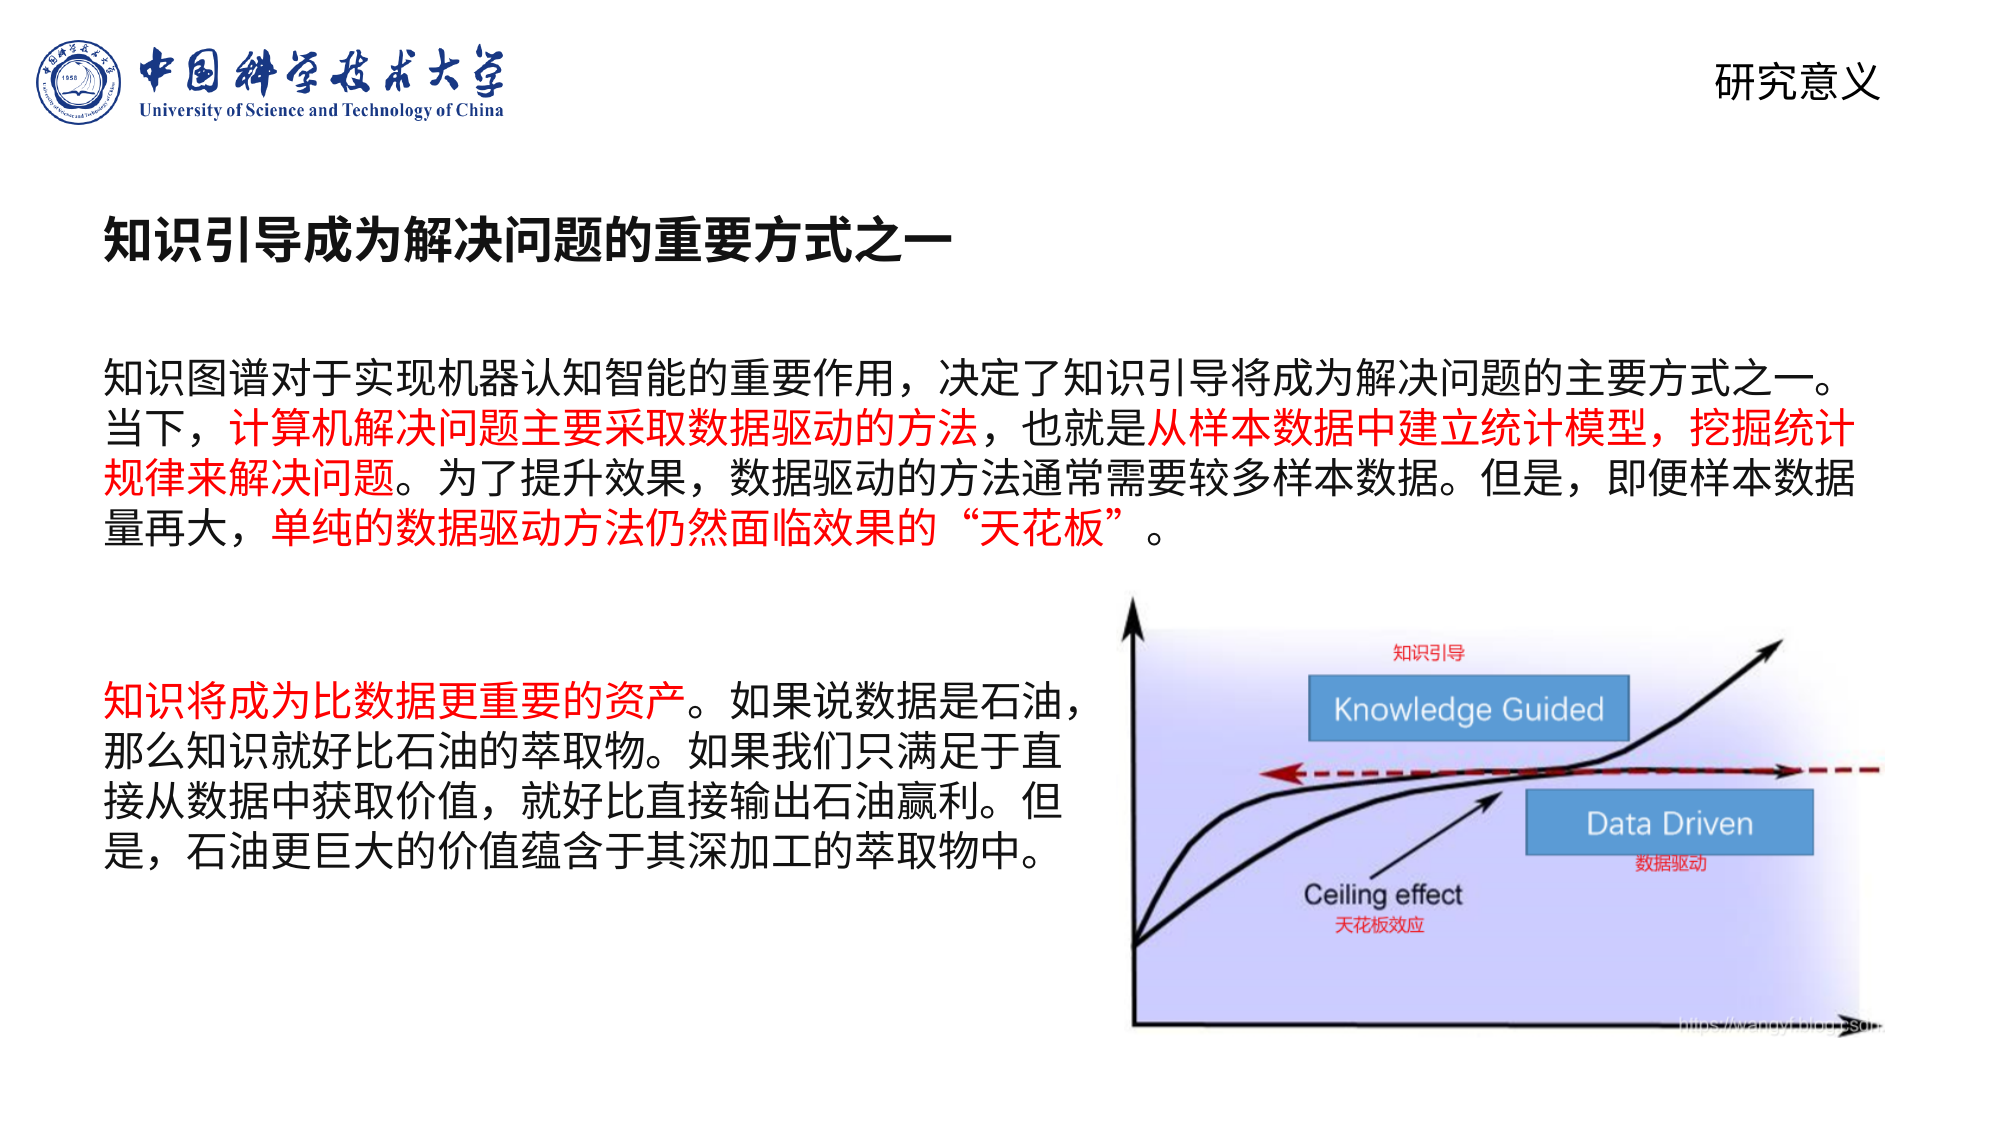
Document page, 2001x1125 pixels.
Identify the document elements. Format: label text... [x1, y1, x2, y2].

picture [0, 27, 539, 135]
text_box 研究意义 [1699, 48, 1954, 114]
text_box 知识引导成为解决问题的重要方式之一 [88, 201, 1089, 277]
text_box 知识将成为比数据更重要的资产。如果说数据是石油，那么知识就好比石油的萃取物。如果我们只满足于直接从数据中获取价值，就好比直接输出石油赢利。但是，石油更巨大的价值蕴含于其深加工的萃取物中。 [88, 666, 1089, 882]
picture [1116, 583, 1885, 1038]
text_box 知识图谱对于实现机器认知智能的重要作用，决定了知识引导将成为解决问题的主要方式之一。当下，计算机解决问题主要采取数据驱动的方法，也就是从样本数据中建立统计模型，挖掘统计规律来解决问题。为了提升效果，数据驱动的方法通常需要较多样本数据。但是，即便样本数据量再大，单纯的数据驱动方法仍然面临效果的“天花板”。 [88, 343, 1902, 559]
